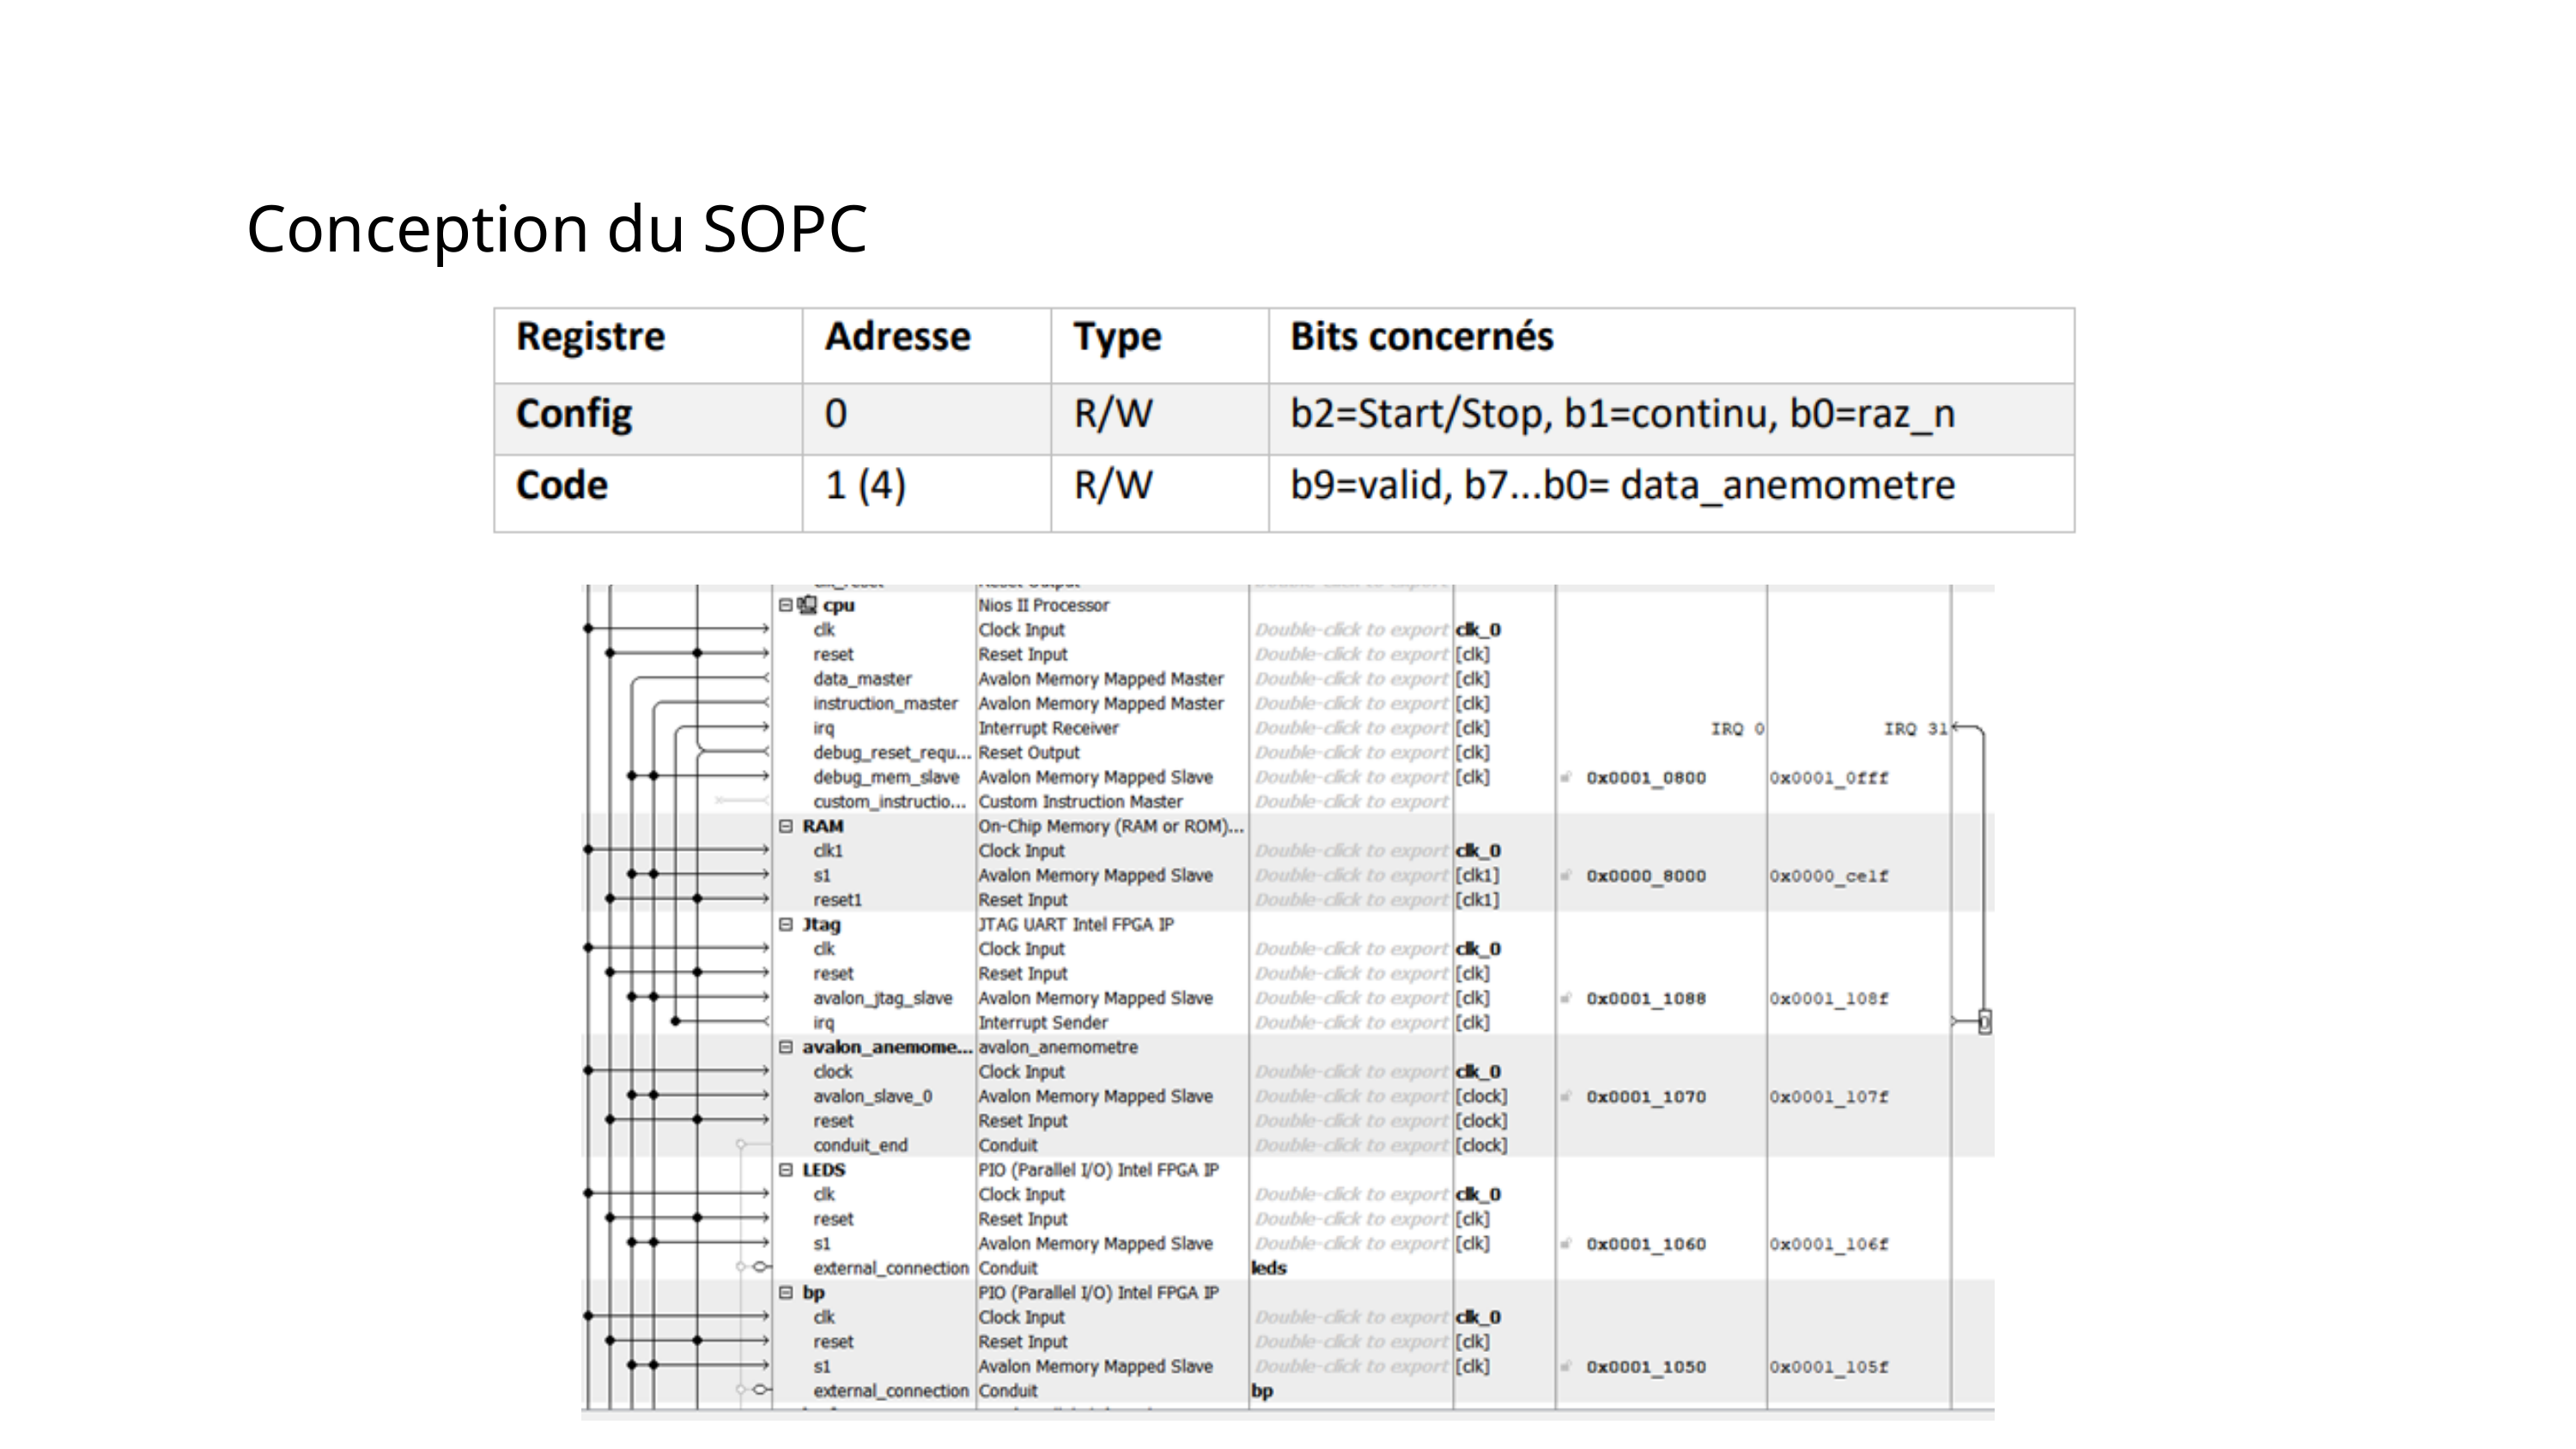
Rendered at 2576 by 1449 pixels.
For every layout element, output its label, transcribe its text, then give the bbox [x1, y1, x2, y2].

picture [581, 585, 1995, 1422]
picture [484, 304, 2092, 544]
text_box Conception du SOPC [232, 179, 883, 265]
